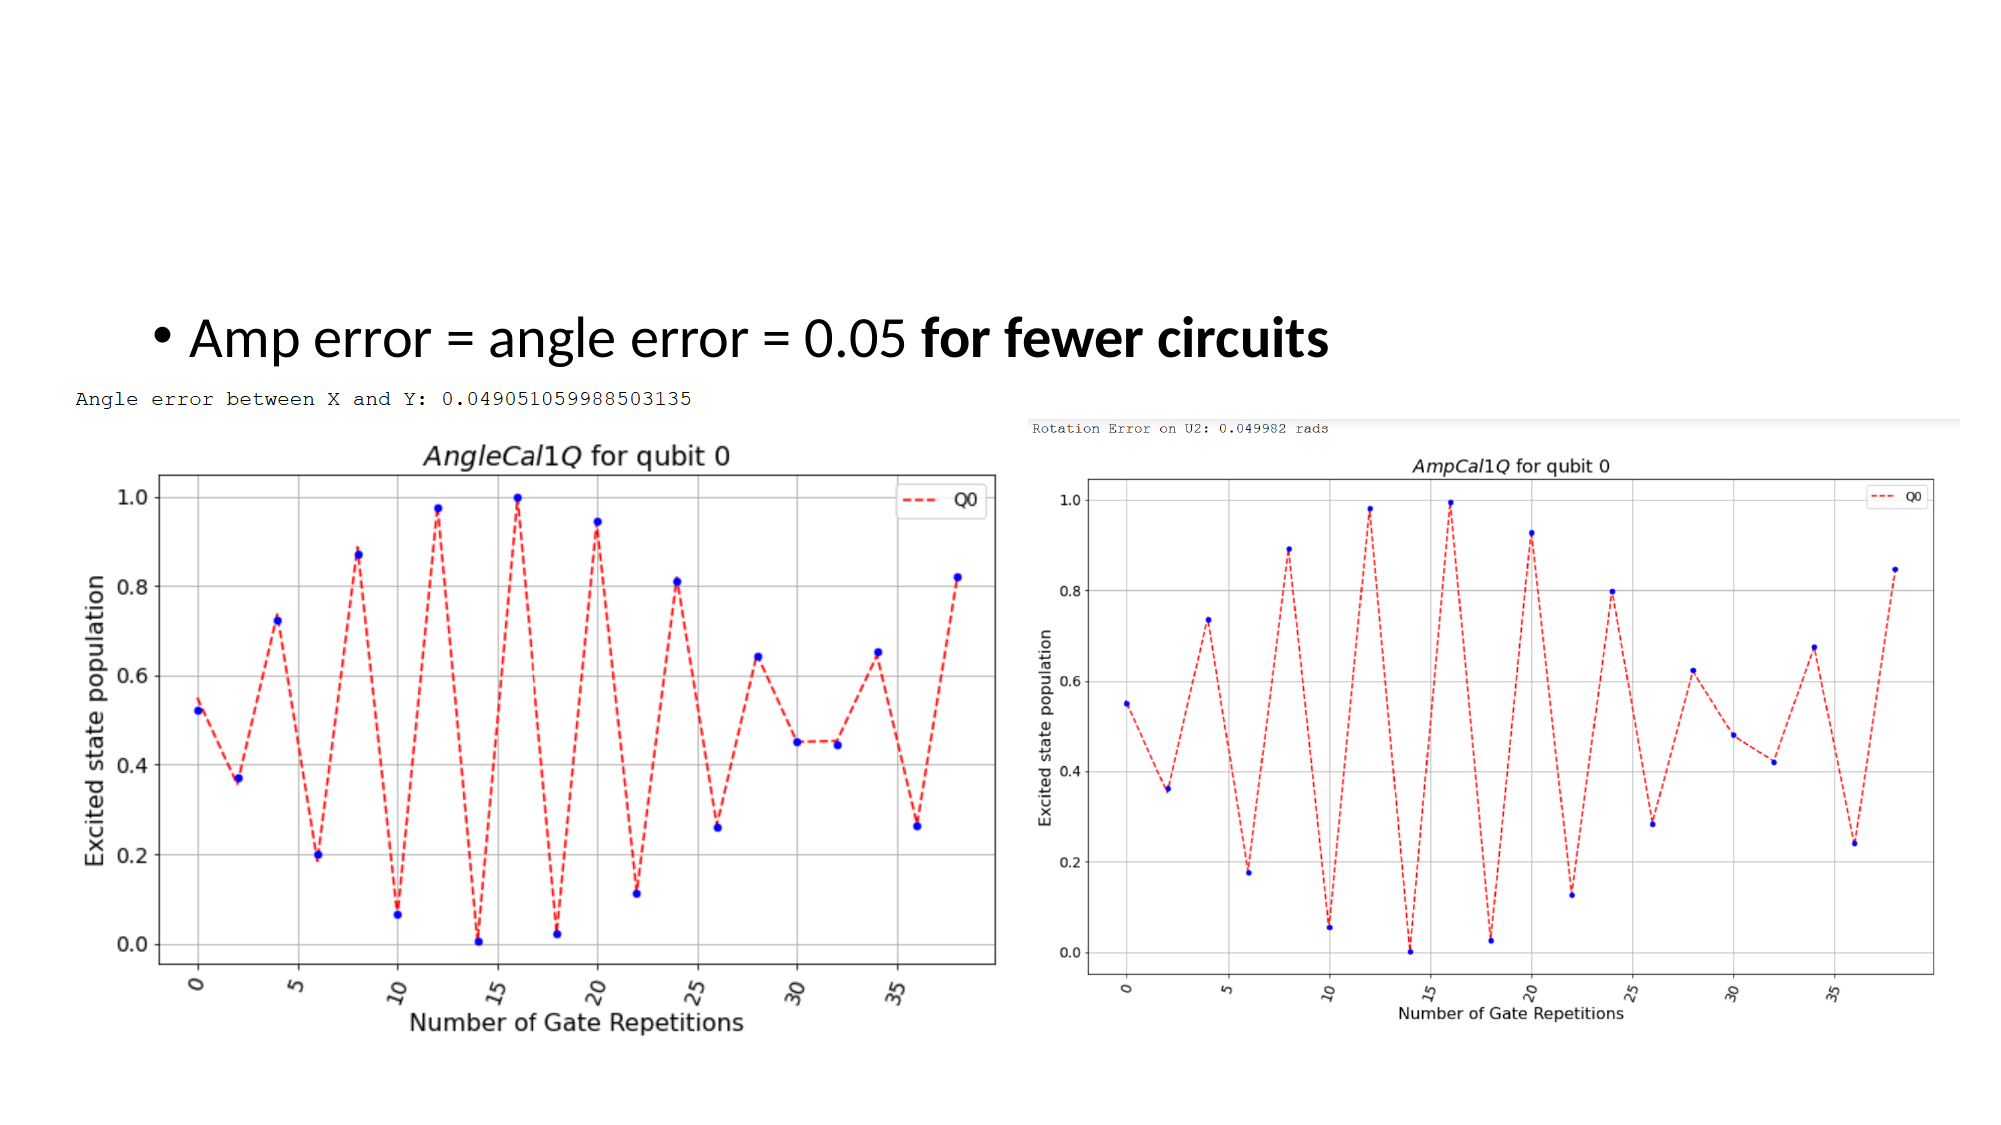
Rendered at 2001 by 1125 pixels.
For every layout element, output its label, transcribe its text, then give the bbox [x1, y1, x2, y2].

picture [68, 386, 1001, 1058]
picture [1028, 416, 1960, 1029]
list Amp error = angle error = 0.05 for fewer circuits [137, 299, 1863, 1014]
